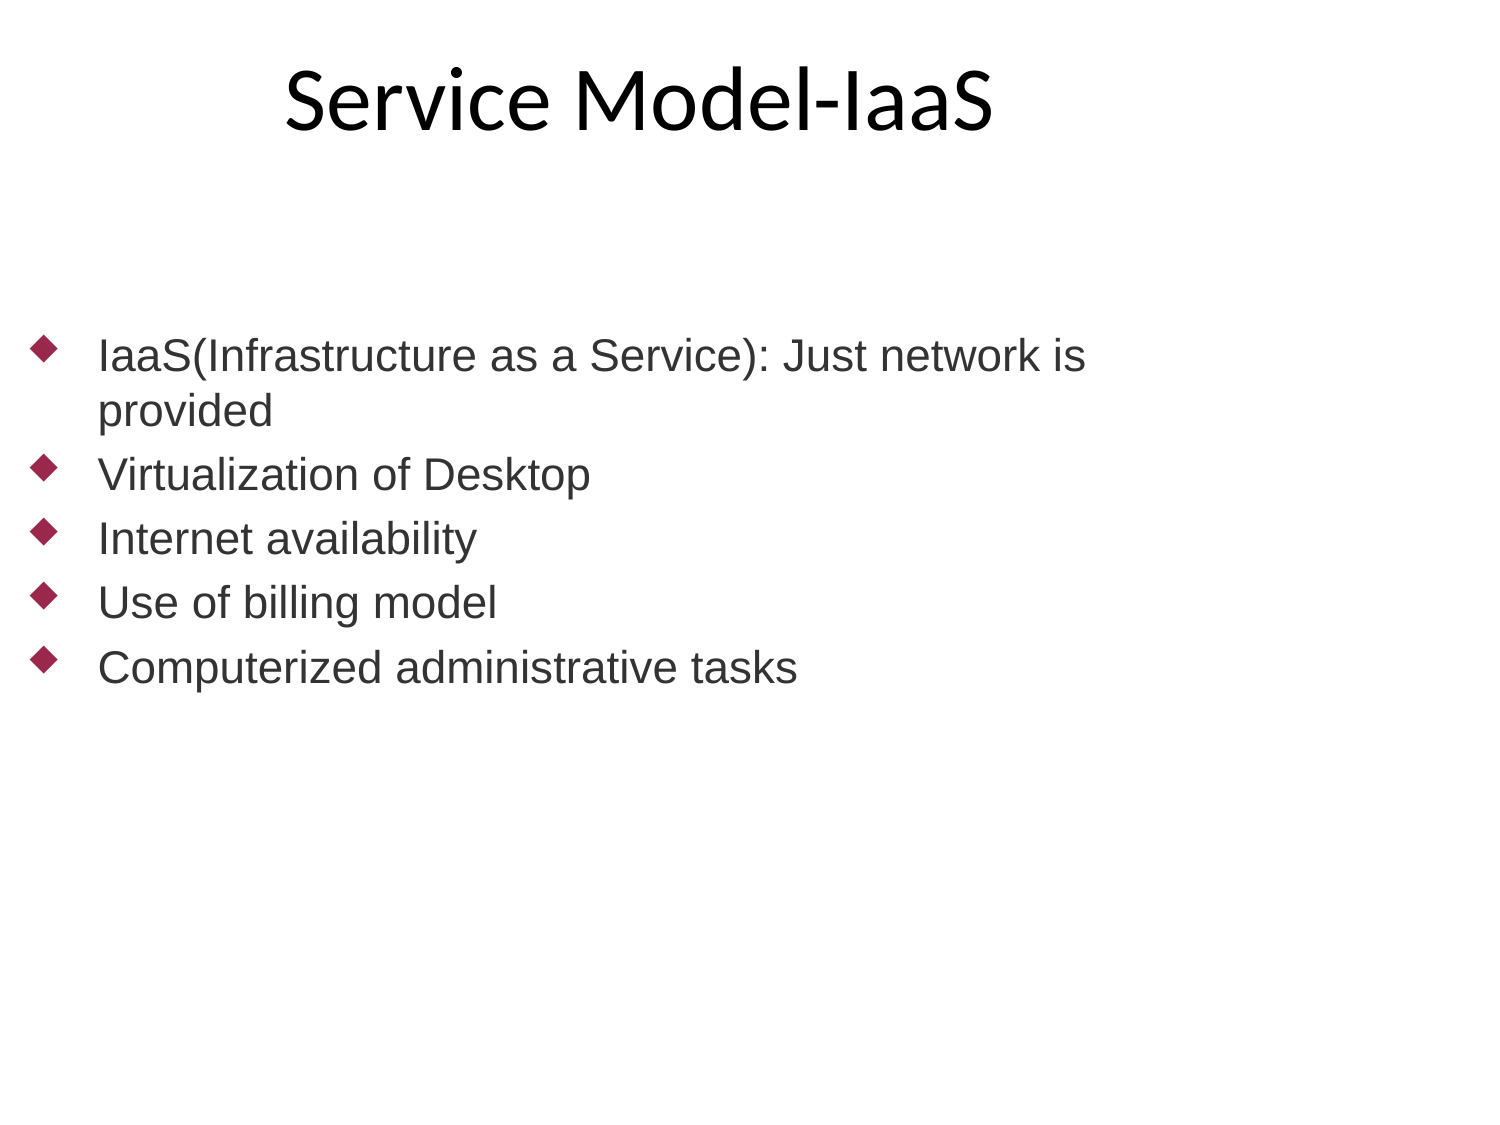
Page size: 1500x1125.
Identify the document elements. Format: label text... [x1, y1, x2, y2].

title Service Model-IaaS [0, 0, 1281, 188]
list IaaS(Infrastructure as a Service): Just network is provided Virtualization of Desktop Internet availability Use of billing model Computerized administrative tasks [0, 318, 1253, 1027]
